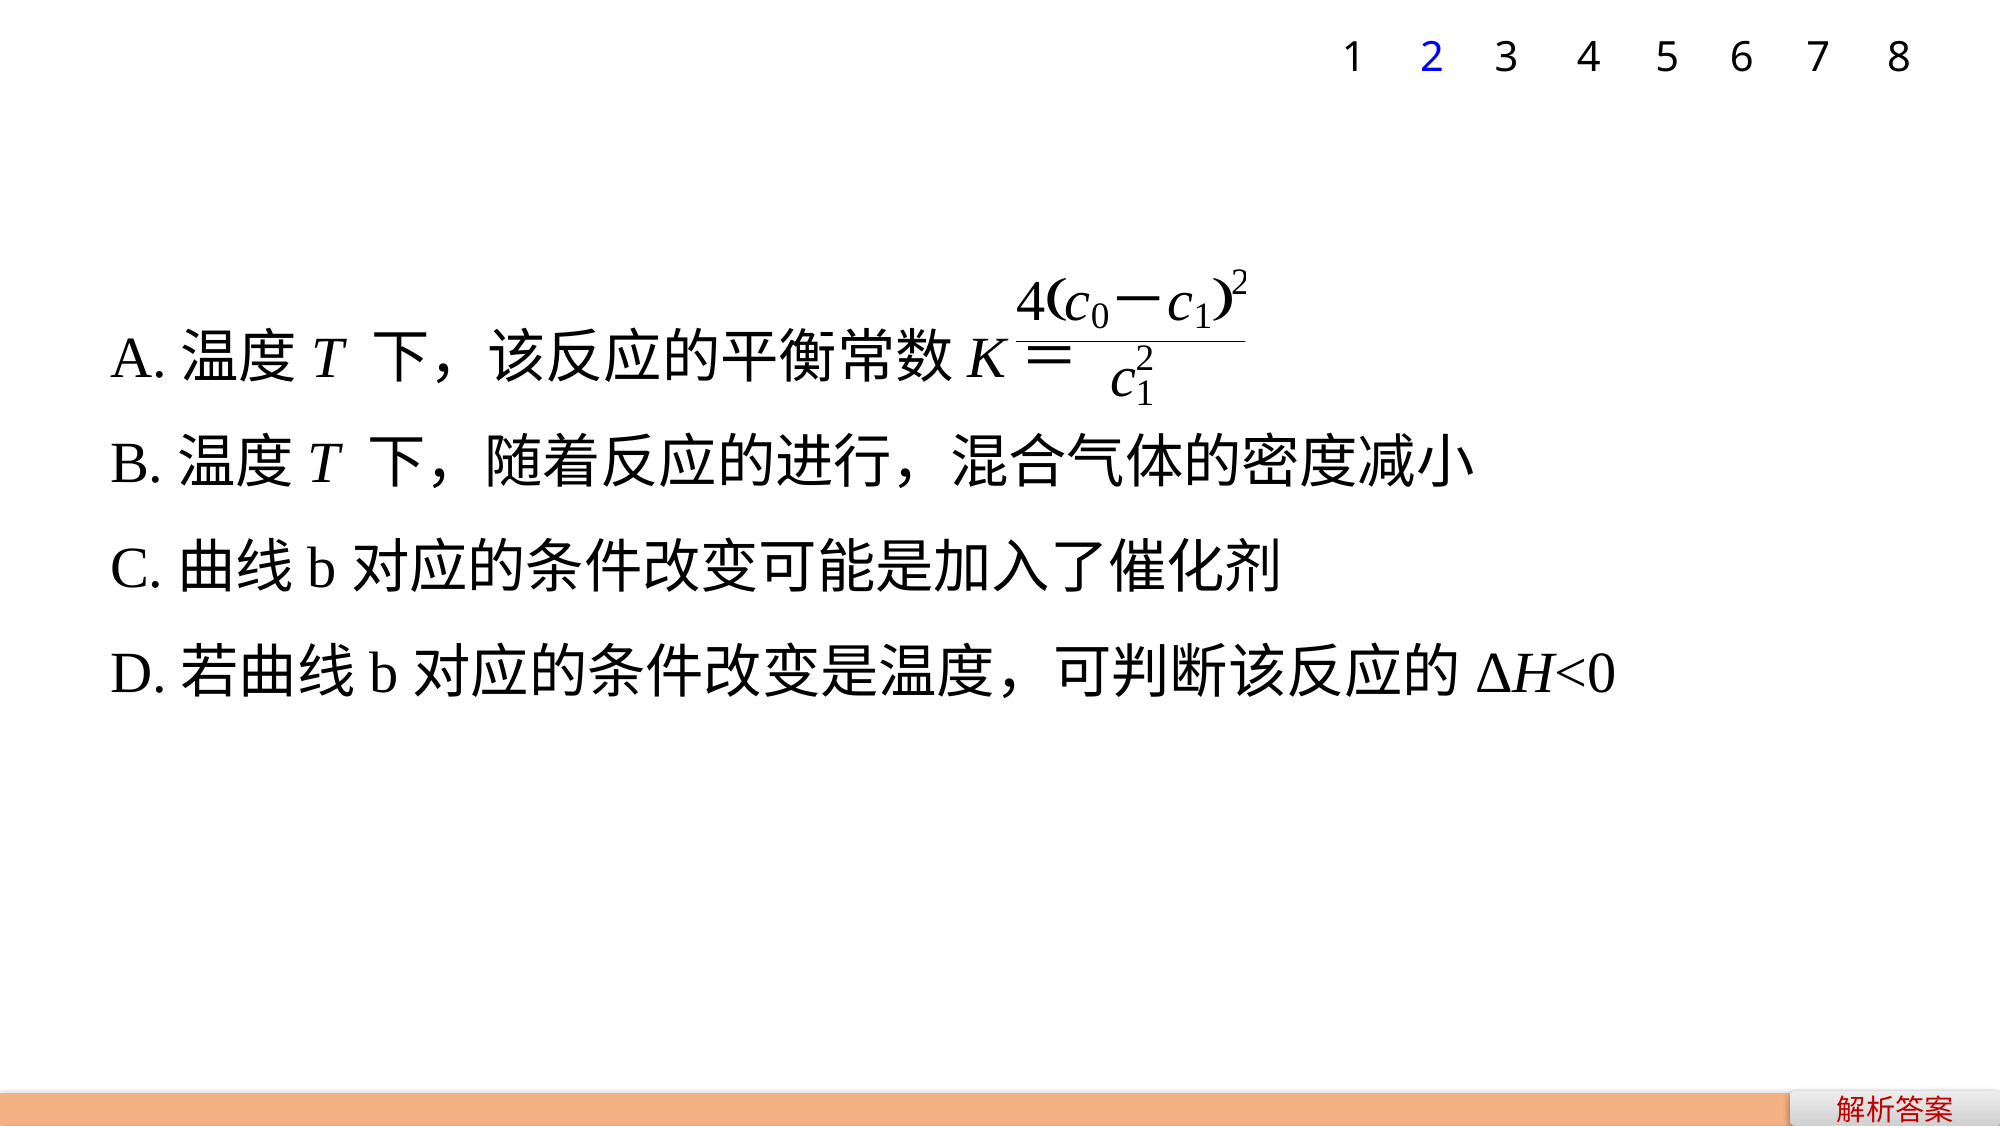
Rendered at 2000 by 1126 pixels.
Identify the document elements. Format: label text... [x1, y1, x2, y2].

text_box 7 [1793, 7, 1851, 102]
text_box 8 [1873, 7, 1932, 102]
text_box 6 [1716, 7, 1774, 102]
text_box 1 [1320, 7, 1386, 102]
text_box A.温度T 下，该反应的平衡常数K＝ B.温度T 下，随着反应的进行，混合气体的密度减小 C.曲线b对应的条件改变可能是加入了催化剂 D.若曲线b对应的条件改变是温度，可判断该反应的ΔH<0 [95, 276, 1931, 712]
text_box 2 [1403, 7, 1465, 102]
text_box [1015, 255, 1247, 417]
text_box 4 [1555, 7, 1621, 102]
text_box 3 [1481, 7, 1539, 102]
text_box [0, 1092, 1787, 1126]
text_box 解析答案 [1788, 1089, 2000, 1126]
text_box 5 [1638, 7, 1700, 102]
